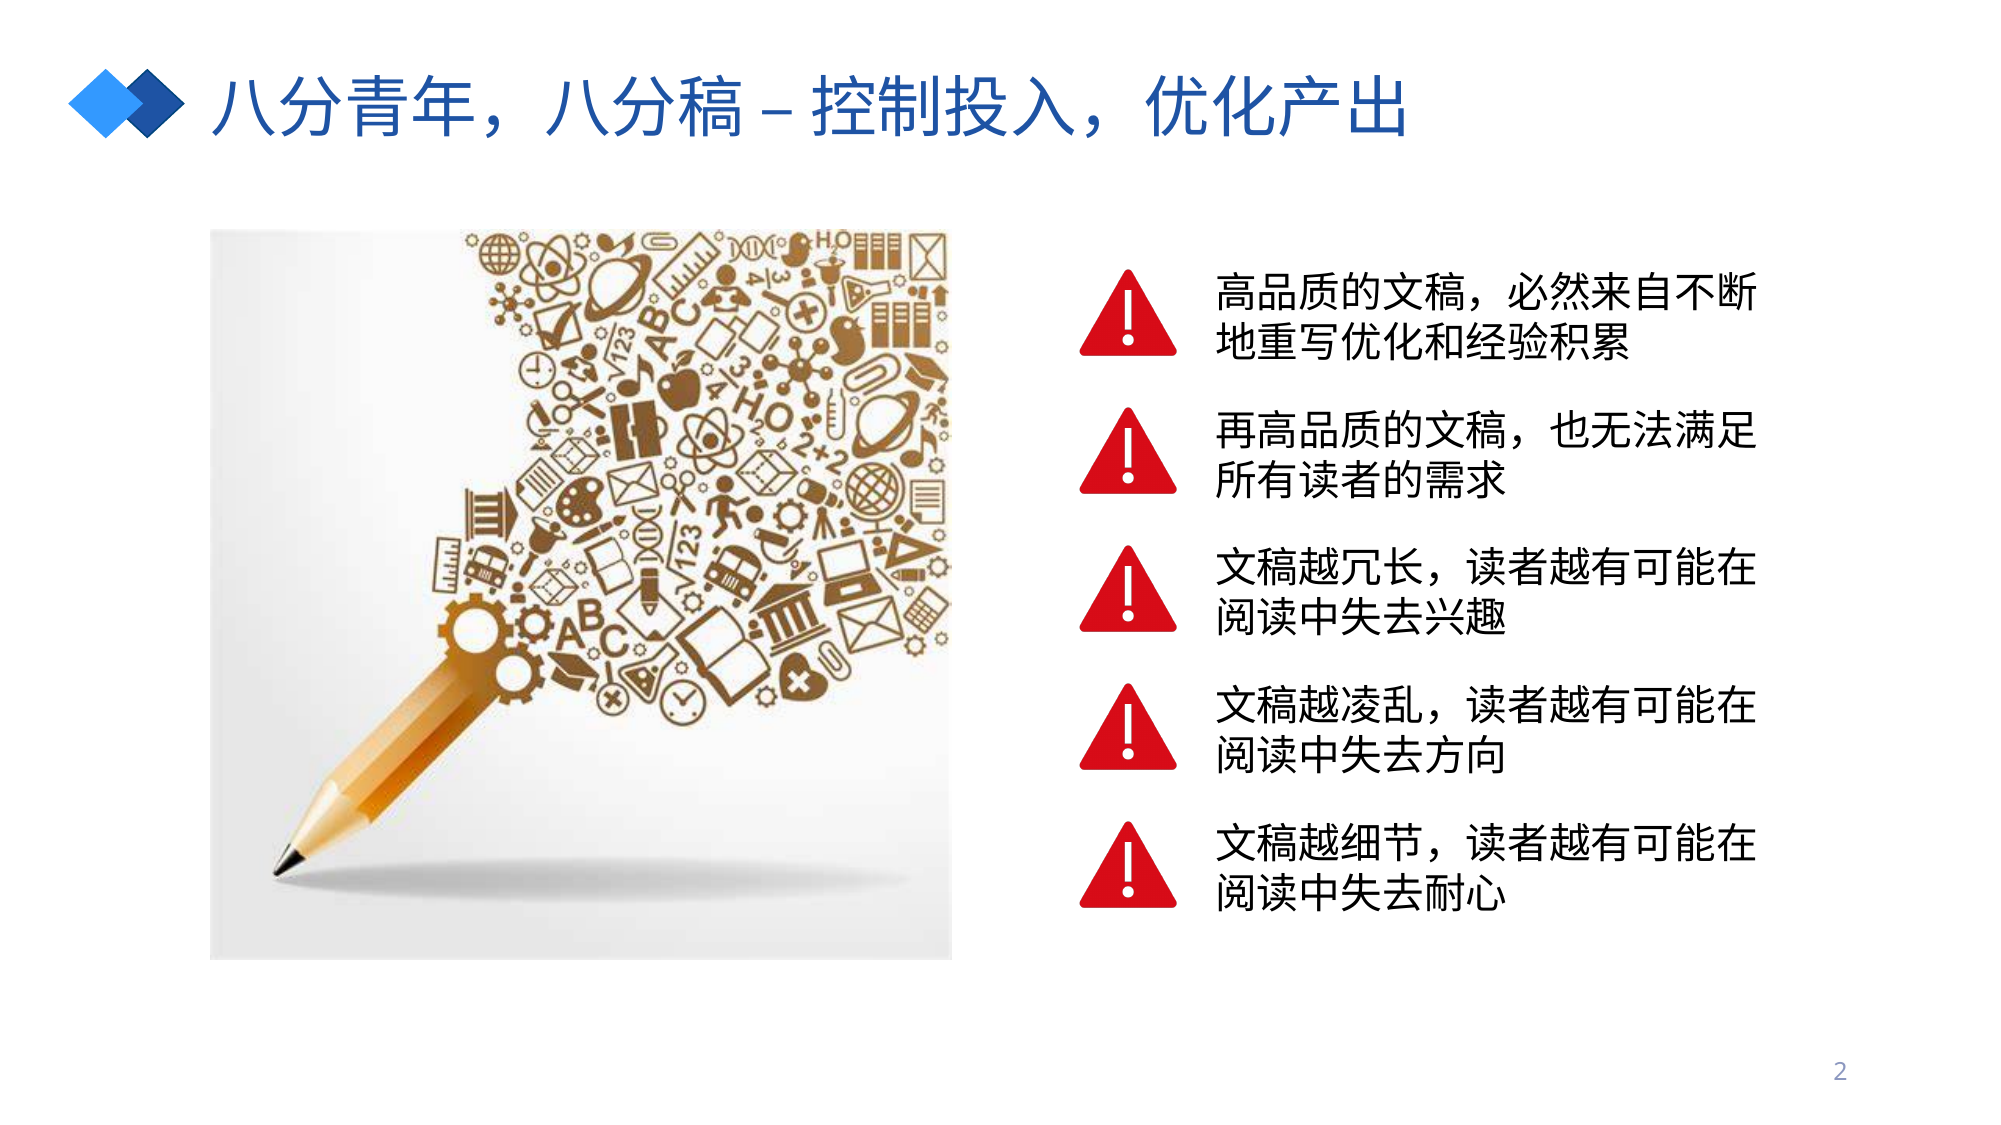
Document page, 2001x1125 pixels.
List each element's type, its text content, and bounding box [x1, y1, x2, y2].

slide_number 2 [1412, 1042, 1863, 1103]
picture [210, 229, 952, 960]
title 八分青年，八分稿 – 控制投入，优化产出 [210, 72, 1863, 147]
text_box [1074, 258, 1783, 931]
